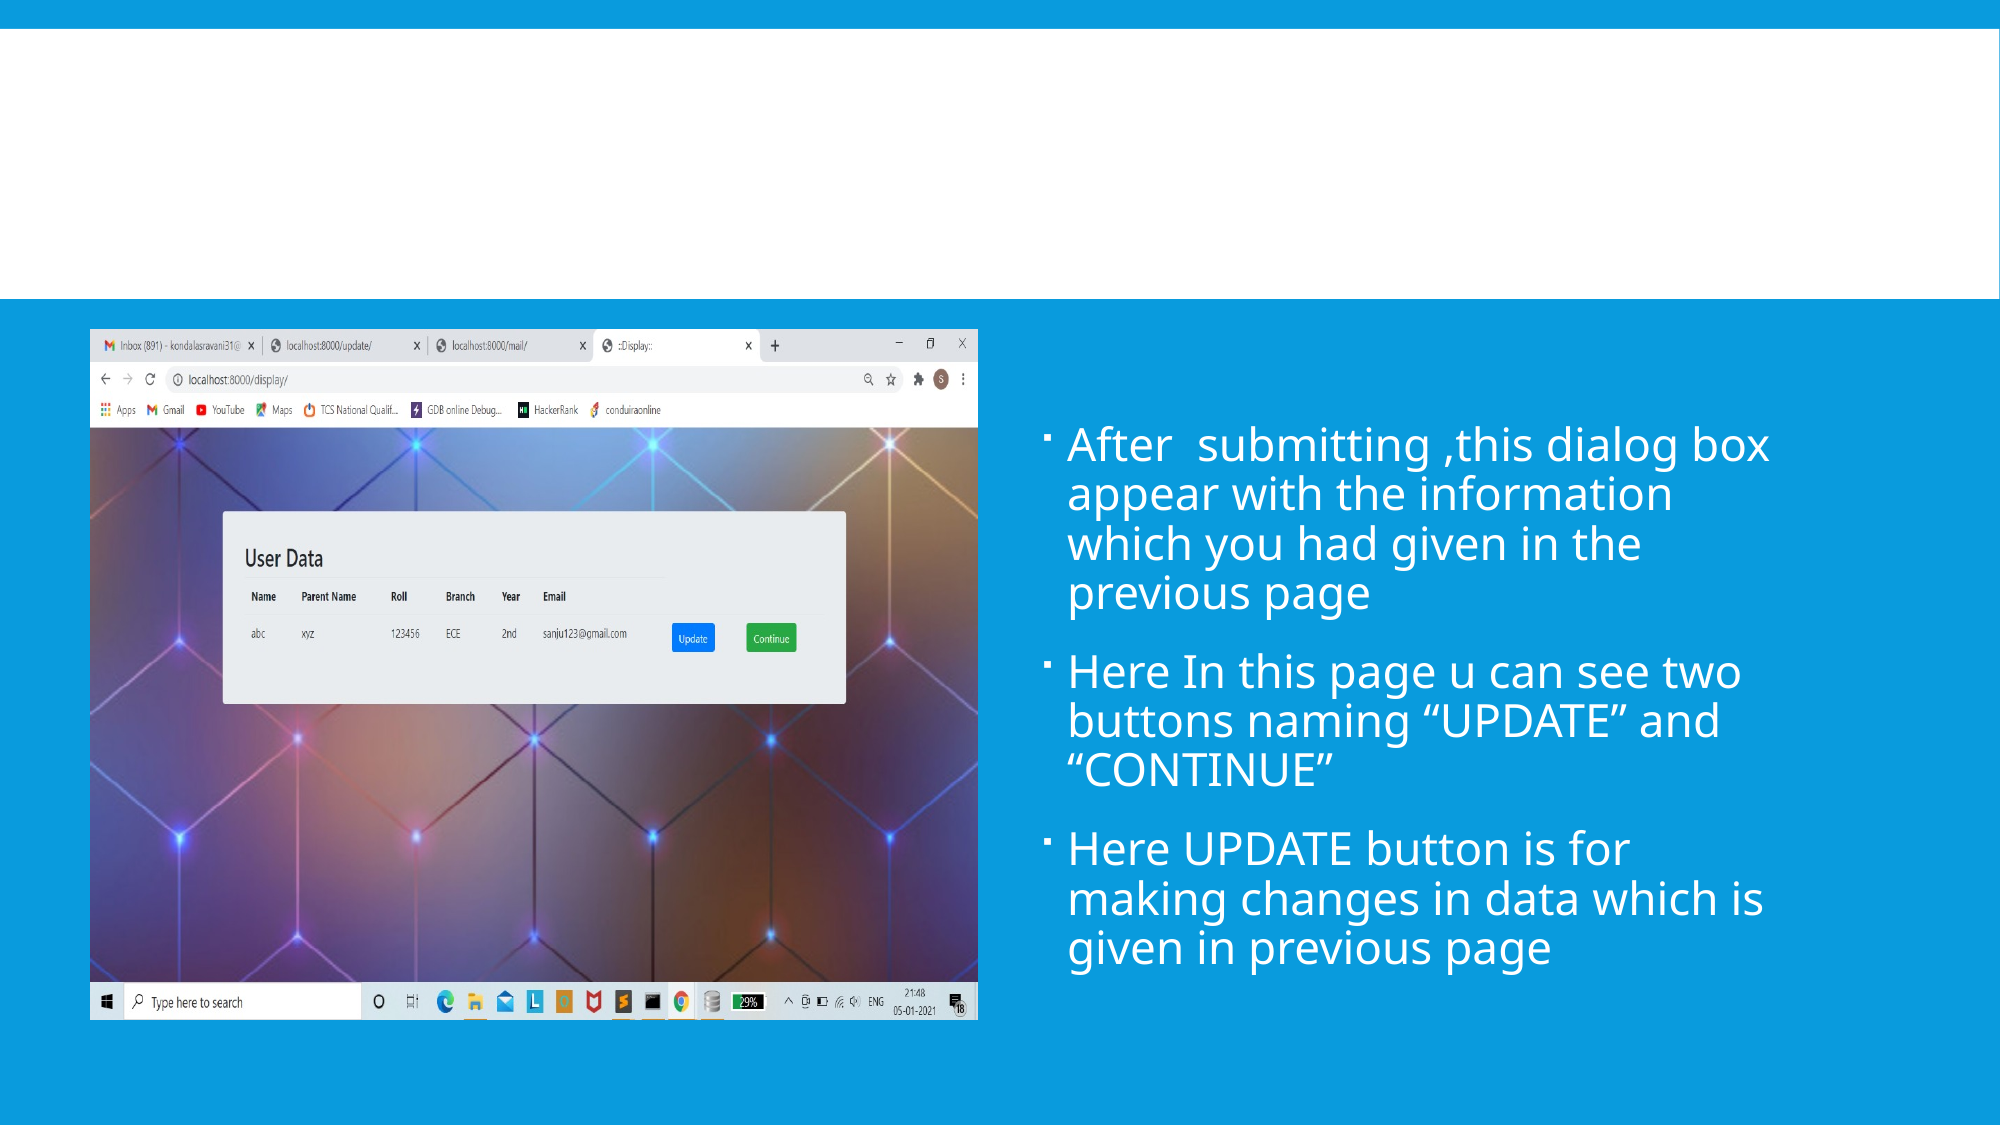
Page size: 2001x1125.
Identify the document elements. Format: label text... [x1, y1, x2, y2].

list After submitting ,this dialog box appear with the information which you had given in the previous page Here In this page u can see two buttons naming “UPDATE” and “CONTINUE” Here UPDATE button is for making changes in data which is given in previous page [1022, 329, 1803, 1020]
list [90, 329, 978, 1021]
